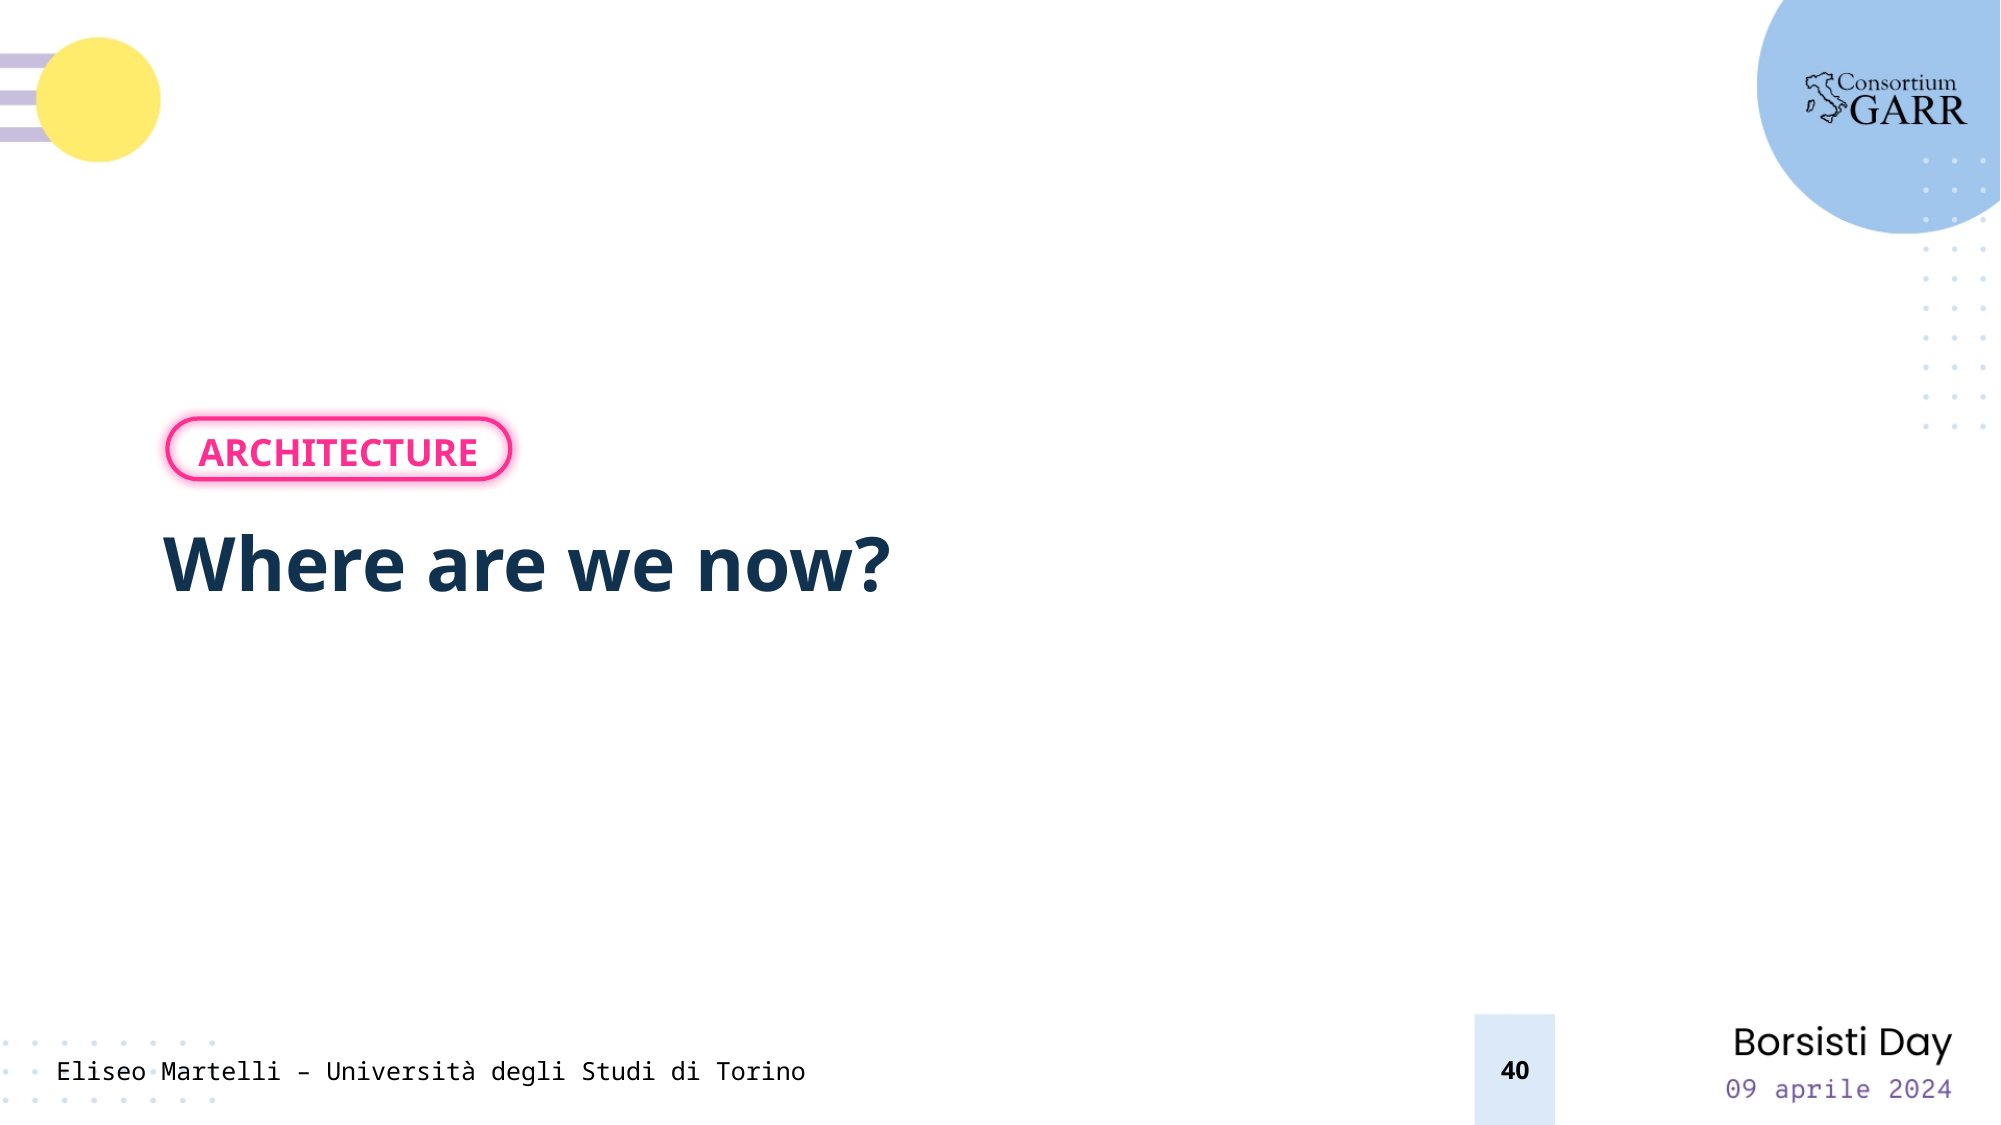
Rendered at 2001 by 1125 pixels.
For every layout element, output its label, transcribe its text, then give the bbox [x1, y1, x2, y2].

text_box [166, 417, 512, 481]
slide_number 40 [1476, 1046, 1555, 1095]
text_box Where are we now? [149, 509, 1415, 615]
picture [0, 0, 2001, 1125]
footer Eliseo Martelli – Università degli Studi di Torino [41, 1047, 1349, 1104]
